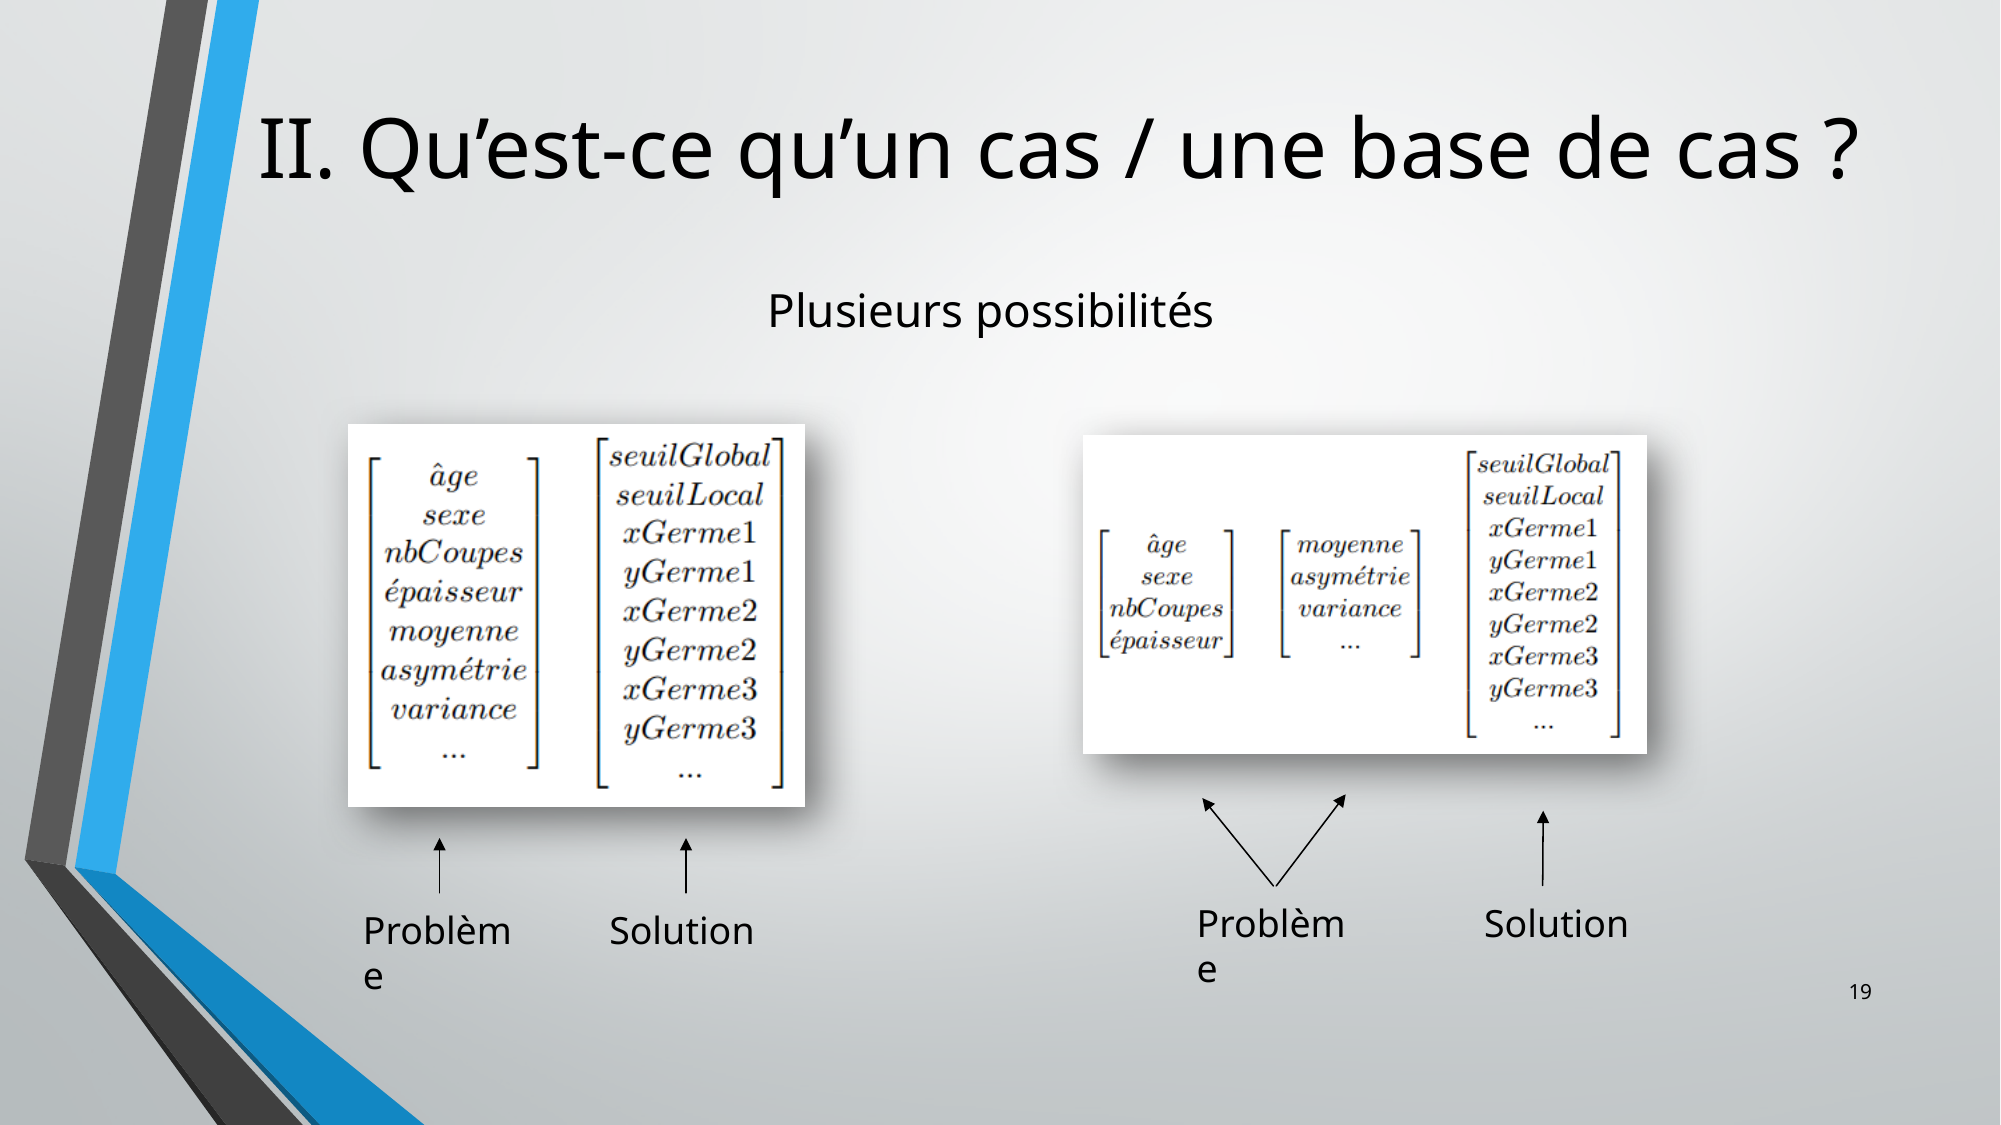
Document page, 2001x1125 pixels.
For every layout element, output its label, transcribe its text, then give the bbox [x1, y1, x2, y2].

text_box [339, 444, 439, 846]
text_box [1074, 426, 1686, 794]
text_box Problème [1181, 892, 1365, 998]
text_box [1275, 793, 1346, 887]
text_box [1202, 797, 1274, 887]
text_box Solution [1469, 892, 1653, 953]
list [243, 297, 1887, 893]
picture [347, 424, 805, 808]
text_box Problème [348, 899, 531, 1005]
slide_number 19 [1796, 962, 1887, 1023]
title II. Qu’est-ce qu’un cas / une base de cas ? [243, 51, 1887, 297]
text_box [366, 415, 845, 846]
text_box Plusieurs possibilités [752, 274, 1339, 345]
text_box Solution [594, 899, 778, 960]
picture [1082, 435, 1647, 755]
